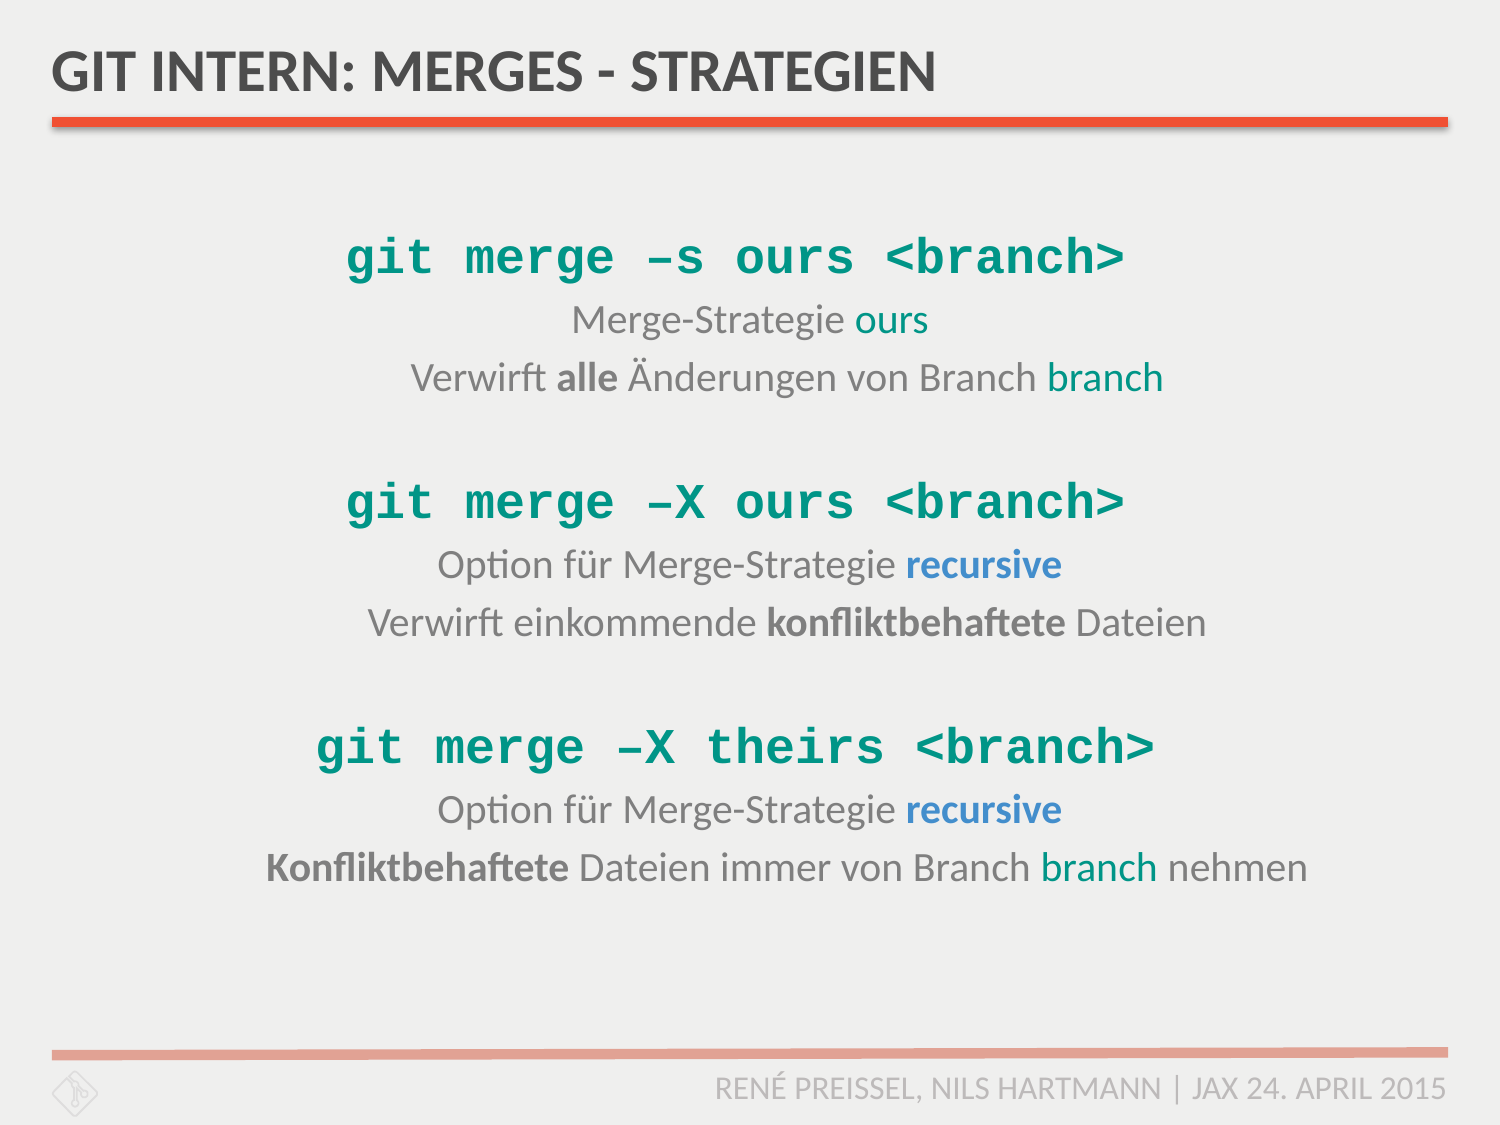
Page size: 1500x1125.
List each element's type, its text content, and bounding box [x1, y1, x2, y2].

list git merge –s ours <branch> Merge-Strategie ours Verwirft alle Änderungen von Branch branch git merge –X ours <branch> Option für Merge-Strategie recursive Verwirft einkommende konfliktbehaftete Dateien git merge –X theirs <branch> Option für Merge-Strategie recursive Konfliktbehaftete Dateien immer von Branch branch nehmen [51, 153, 1449, 988]
title GIT INTERN: MERGES - STRATEGIEN [51, 30, 1449, 104]
